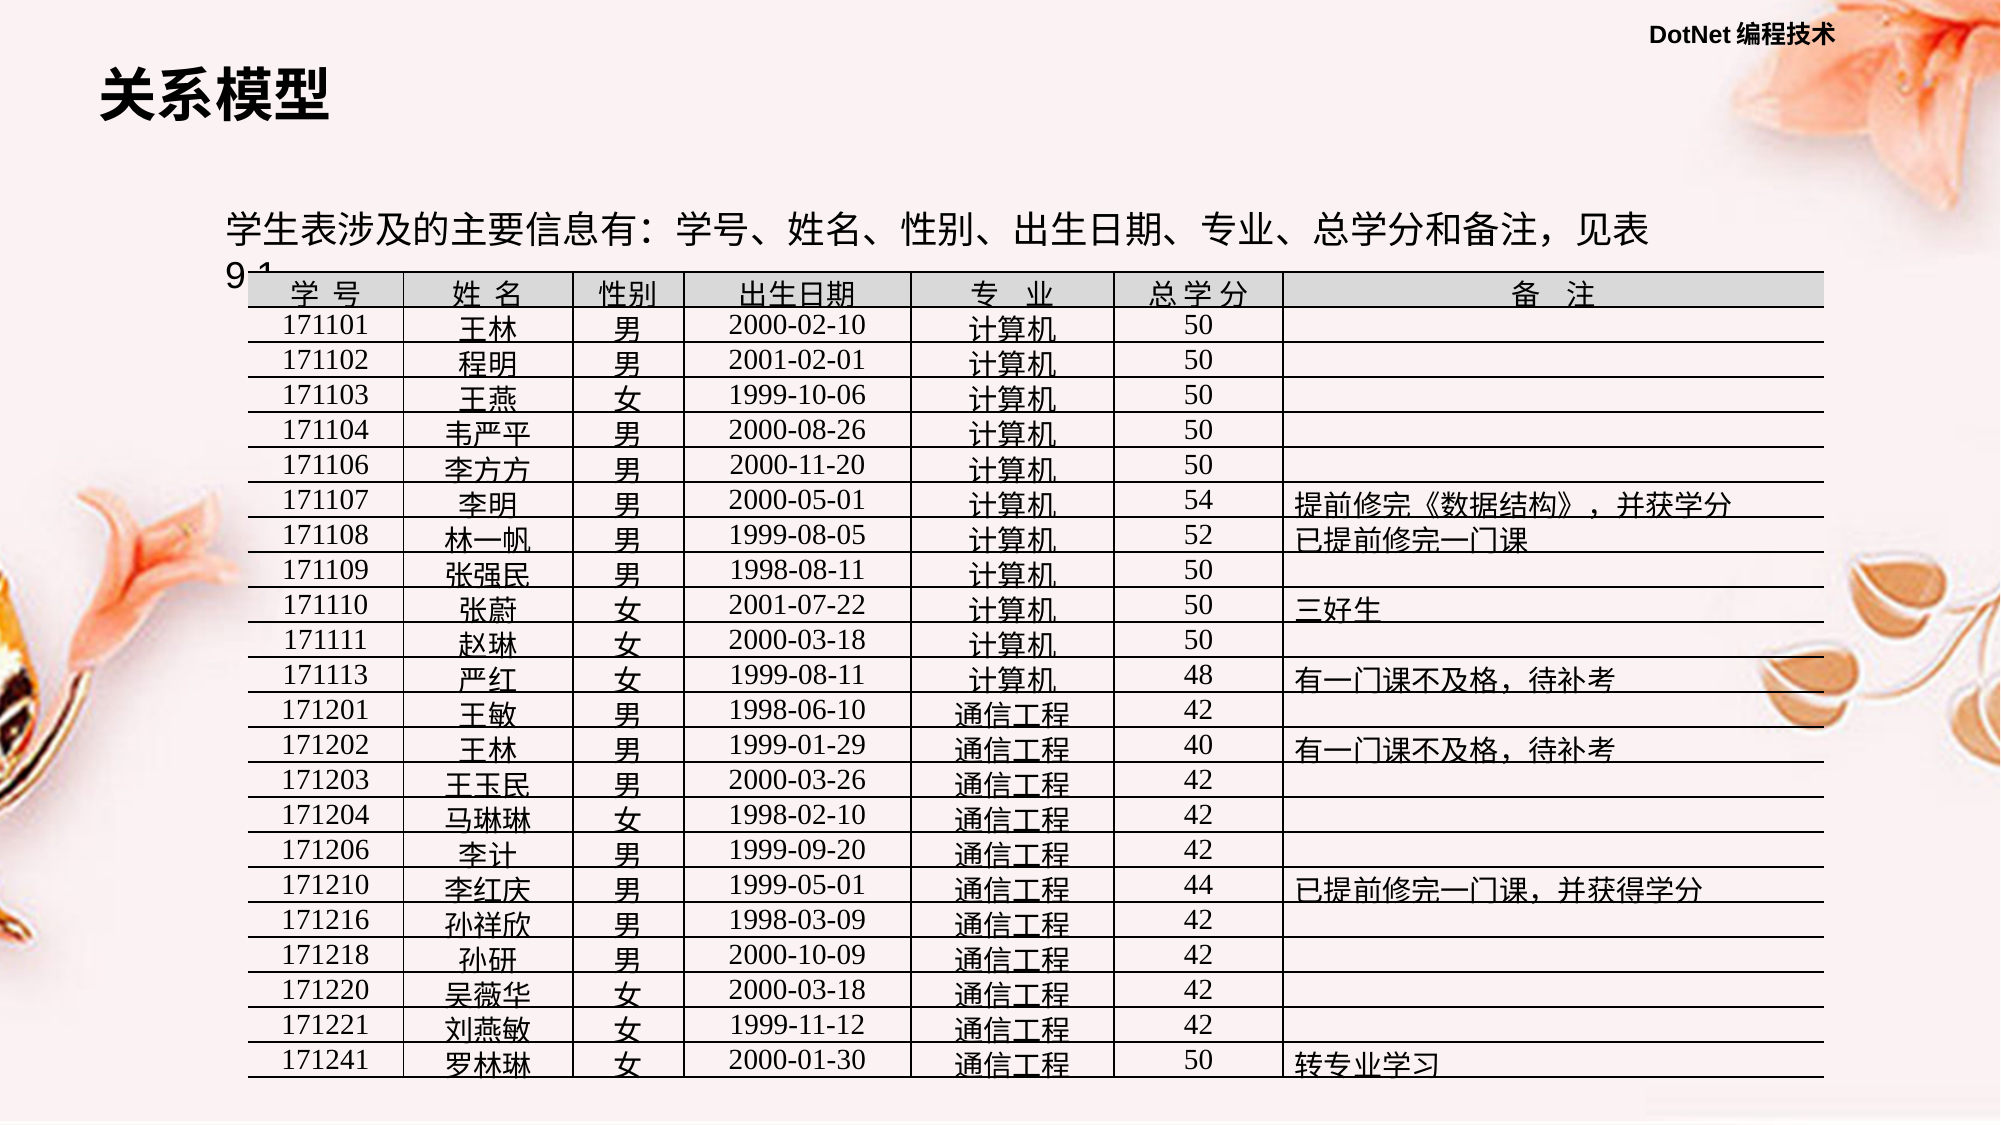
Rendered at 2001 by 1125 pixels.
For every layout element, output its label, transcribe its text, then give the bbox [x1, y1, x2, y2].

table_cell 计算机 [912, 378, 1113, 411]
table_cell 171107 [248, 483, 403, 516]
table_cell 171111 [248, 623, 403, 656]
table_cell 171101 [248, 308, 403, 341]
table_cell 40 [1115, 728, 1282, 761]
table_header 姓 名 [404, 273, 572, 306]
table_cell 王敏 [404, 693, 572, 726]
table_cell [1284, 623, 1824, 656]
table_cell 2000-05-01 [685, 483, 910, 516]
table_cell 2000-03-26 [685, 763, 910, 796]
table_cell 42 [1115, 833, 1282, 866]
table_cell 1999-09-20 [685, 833, 910, 866]
table_cell 通信工程 [912, 833, 1113, 866]
table_cell 171241 [248, 1043, 403, 1076]
table_cell 通信工程 [912, 868, 1113, 901]
table_cell 171220 [248, 973, 403, 1006]
table_cell 171109 [248, 553, 403, 586]
table_cell [1284, 973, 1824, 1006]
table_cell 男 [574, 448, 683, 481]
table_cell 提前修完《数据结构》，并获学分 [1284, 483, 1824, 516]
table_cell 50 [1115, 308, 1282, 341]
table_cell 吴薇华 [404, 973, 572, 1006]
table_cell 42 [1115, 1008, 1282, 1041]
table_cell 48 [1115, 658, 1282, 691]
table_cell 王燕 [404, 378, 572, 411]
table_cell 1998-08-11 [685, 553, 910, 586]
table_cell 50 [1115, 378, 1282, 411]
table_cell 孙祥欣 [404, 903, 572, 936]
table_cell 171113 [248, 658, 403, 691]
table_cell 1999-11-12 [685, 1008, 910, 1041]
table_cell 计算机 [912, 518, 1113, 551]
table_cell 42 [1115, 973, 1282, 1006]
table_cell 男 [574, 833, 683, 866]
table_cell 女 [574, 623, 683, 656]
table_cell 王林 [404, 728, 572, 761]
table_cell 42 [1115, 763, 1282, 796]
table_cell 李方方 [404, 448, 572, 481]
table_cell 女 [574, 378, 683, 411]
table_cell [1284, 343, 1824, 376]
table_cell 赵琳 [404, 623, 572, 656]
table_cell 女 [574, 1043, 683, 1076]
table_cell 42 [1115, 938, 1282, 971]
table_cell 通信工程 [912, 903, 1113, 936]
table_cell 计算机 [912, 483, 1113, 516]
table_cell 韦严平 [404, 413, 572, 446]
table_cell 有一门课不及格，待补考 [1284, 658, 1824, 691]
table_cell 1999-08-11 [685, 658, 910, 691]
table_cell 计算机 [912, 448, 1113, 481]
table_cell 通信工程 [912, 763, 1113, 796]
table_cell 林一帆 [404, 518, 572, 551]
table_cell 女 [574, 973, 683, 1006]
table_cell 171106 [248, 448, 403, 481]
table_cell 严红 [404, 658, 572, 691]
table_cell 男 [574, 868, 683, 901]
table_cell 计算机 [912, 413, 1113, 446]
table_cell [1284, 833, 1824, 866]
table_cell 李计 [404, 833, 572, 866]
table_header 备 注 [1284, 273, 1824, 306]
table_cell 1999-01-29 [685, 728, 910, 761]
table_cell 171102 [248, 343, 403, 376]
table_cell 171204 [248, 798, 403, 831]
table_cell 171206 [248, 833, 403, 866]
table_cell 计算机 [912, 588, 1113, 621]
table_cell 女 [574, 588, 683, 621]
table_cell 52 [1115, 518, 1282, 551]
table_cell 50 [1115, 623, 1282, 656]
table_cell 张蔚 [404, 588, 572, 621]
table_cell 三好生 [1284, 588, 1824, 621]
table_cell 1999-10-06 [685, 378, 910, 411]
table_cell 42 [1115, 798, 1282, 831]
table_cell 已提前修完一门课 [1284, 518, 1824, 551]
table_cell [1284, 798, 1824, 831]
table_cell [1284, 903, 1824, 936]
table_cell 1998-02-10 [685, 798, 910, 831]
table_cell 计算机 [912, 308, 1113, 341]
table_cell 1998-06-10 [685, 693, 910, 726]
table_cell 通信工程 [912, 1008, 1113, 1041]
table_cell 54 [1115, 483, 1282, 516]
table_cell 2000-08-26 [685, 413, 910, 446]
table_cell [1284, 378, 1824, 411]
table_cell 通信工程 [912, 728, 1113, 761]
table_header 学 号 [248, 273, 403, 306]
table_cell [1284, 938, 1824, 971]
picture [0, 0, 2001, 1125]
table_header 总 学 分 [1115, 273, 1282, 306]
table_cell 男 [574, 693, 683, 726]
table_cell 张强民 [404, 553, 572, 586]
table_cell 171202 [248, 728, 403, 761]
table_cell 李红庆 [404, 868, 572, 901]
table_cell 171108 [248, 518, 403, 551]
table_cell 罗林琳 [404, 1043, 572, 1076]
table_cell 通信工程 [912, 973, 1113, 1006]
table_cell 50 [1115, 553, 1282, 586]
table_cell 50 [1115, 588, 1282, 621]
table_cell 计算机 [912, 343, 1113, 376]
table_cell 42 [1115, 903, 1282, 936]
table_cell 计算机 [912, 553, 1113, 586]
table_cell 李明 [404, 483, 572, 516]
table_cell 男 [574, 938, 683, 971]
table_cell 2000-03-18 [685, 973, 910, 1006]
table_cell 2001-07-22 [685, 588, 910, 621]
table_header 出生日期 [685, 273, 910, 306]
table_cell [1284, 308, 1824, 341]
table_header 性别 [574, 273, 683, 306]
table_header 专 业 [912, 273, 1113, 306]
table_cell 2000-03-18 [685, 623, 910, 656]
table_cell 171221 [248, 1008, 403, 1041]
table_cell 171203 [248, 763, 403, 796]
table_cell 男 [574, 518, 683, 551]
table_cell 男 [574, 343, 683, 376]
text_box 关系模型 [83, 58, 1132, 136]
table_cell 马琳琳 [404, 798, 572, 831]
table_cell 2000-02-10 [685, 308, 910, 341]
table_cell 男 [574, 903, 683, 936]
table_cell 女 [574, 658, 683, 691]
table_cell 程明 [404, 343, 572, 376]
table_cell 50 [1115, 448, 1282, 481]
table_cell 通信工程 [912, 693, 1113, 726]
table_cell 171210 [248, 868, 403, 901]
table_cell 男 [574, 728, 683, 761]
table_cell 171201 [248, 693, 403, 726]
table_cell 171216 [248, 903, 403, 936]
table_cell 1999-05-01 [685, 868, 910, 901]
table_cell 50 [1115, 343, 1282, 376]
table_cell [1284, 763, 1824, 796]
table_cell 通信工程 [912, 798, 1113, 831]
text_box 学生表涉及的主要信息有：学号、姓名、性别、出生日期、专业、总学分和备注，见表9.1。 [210, 198, 1760, 304]
table_cell 44 [1115, 868, 1282, 901]
table_cell 1998-03-09 [685, 903, 910, 936]
table_cell 171103 [248, 378, 403, 411]
table_cell 男 [574, 413, 683, 446]
table_cell 42 [1115, 693, 1282, 726]
table_cell 2000-11-20 [685, 448, 910, 481]
table_cell 男 [574, 763, 683, 796]
table_cell 王玉民 [404, 763, 572, 796]
table_cell 男 [574, 483, 683, 516]
table_cell 男 [574, 553, 683, 586]
table_cell 50 [1115, 413, 1282, 446]
table_cell [1284, 693, 1824, 726]
table_cell 转专业学习 [1284, 1043, 1824, 1076]
table_cell 计算机 [912, 658, 1113, 691]
table_cell 刘燕敏 [404, 1008, 572, 1041]
table_cell 50 [1115, 1043, 1282, 1076]
table_cell 2000-01-30 [685, 1043, 910, 1076]
table_cell [1284, 448, 1824, 481]
table_cell 171104 [248, 413, 403, 446]
table_cell 孙研 [404, 938, 572, 971]
table_cell 2000-10-09 [685, 938, 910, 971]
table_cell 男 [574, 308, 683, 341]
table_cell [1284, 413, 1824, 446]
table_cell 171110 [248, 588, 403, 621]
table_cell 女 [574, 798, 683, 831]
table_cell 171218 [248, 938, 403, 971]
table_cell 计算机 [912, 623, 1113, 656]
table_cell 2001-02-01 [685, 343, 910, 376]
table_cell 女 [574, 1008, 683, 1041]
table_cell 王林 [404, 308, 572, 341]
table_cell 通信工程 [912, 938, 1113, 971]
table_cell 有一门课不及格，待补考 [1284, 728, 1824, 761]
table_cell 通信工程 [912, 1043, 1113, 1076]
table_cell [1284, 1008, 1824, 1041]
table_cell 已提前修完一门课，并获得学分 [1284, 868, 1824, 901]
table_cell 1999-08-05 [685, 518, 910, 551]
table_cell [1284, 553, 1824, 586]
